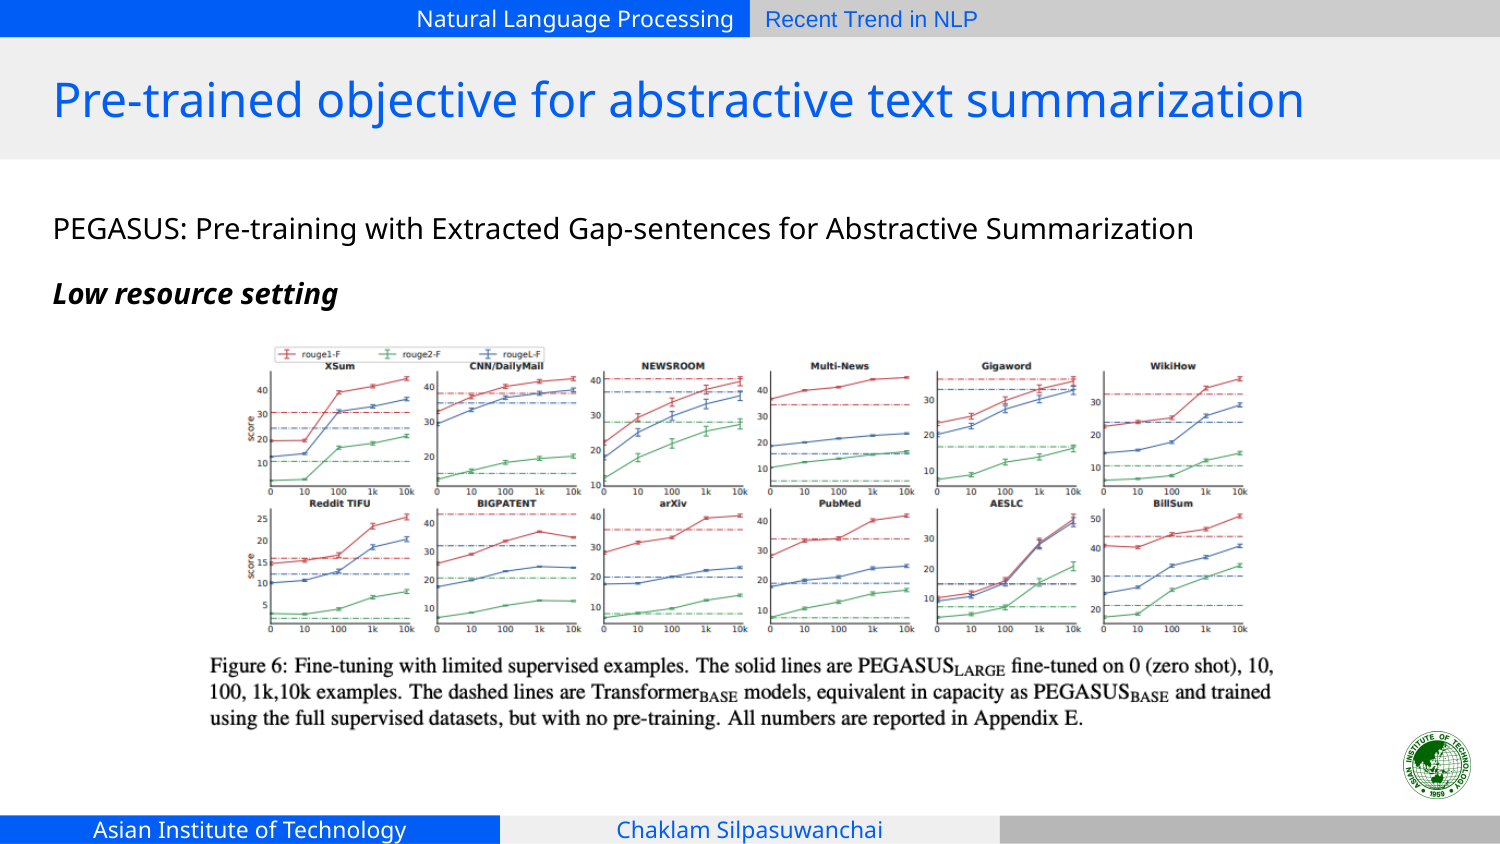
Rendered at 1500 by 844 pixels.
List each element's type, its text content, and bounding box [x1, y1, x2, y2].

picture [1403, 750, 1471, 799]
picture [164, 327, 1335, 751]
title Pre-trained objective for abstractive text summarization [24, 37, 1475, 160]
list PEGASUS: Pre-training with Extracted Gap-sentences for Abstractive Summarization Low resource setting [37, 178, 1475, 750]
